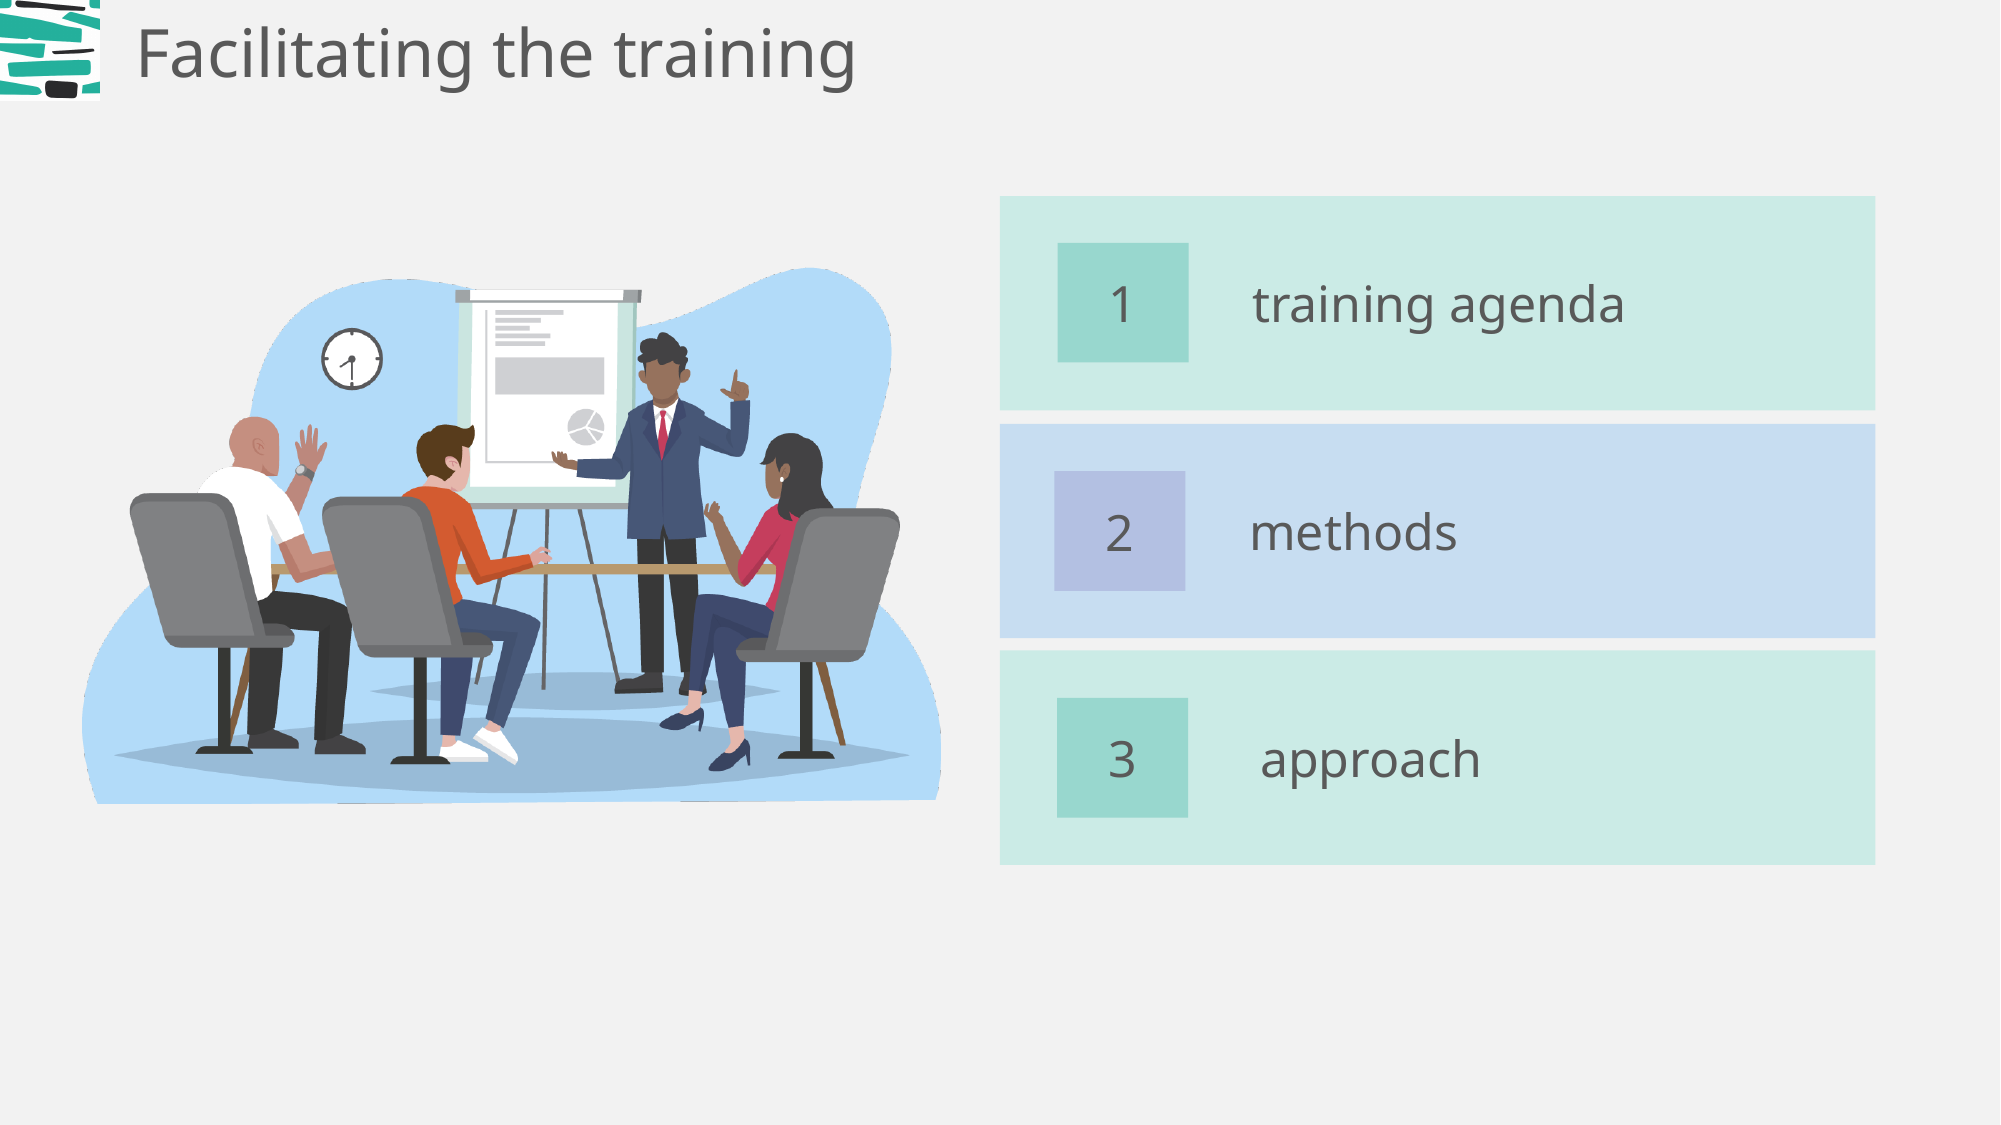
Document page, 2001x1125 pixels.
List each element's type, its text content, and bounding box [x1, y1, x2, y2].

text_box training agenda [1237, 264, 1642, 340]
text_box 2 [1053, 470, 1186, 592]
text_box [999, 423, 1876, 639]
text_box 3 [1056, 697, 1189, 819]
text_box [999, 650, 1876, 865]
picture [0, 0, 100, 101]
text_box [999, 196, 1876, 411]
text_box Facilitating the training [120, 3, 1575, 99]
text_box 1 [1057, 242, 1190, 364]
text_box approach [1245, 719, 1807, 795]
text_box methods [1234, 493, 1639, 568]
picture [82, 267, 941, 804]
